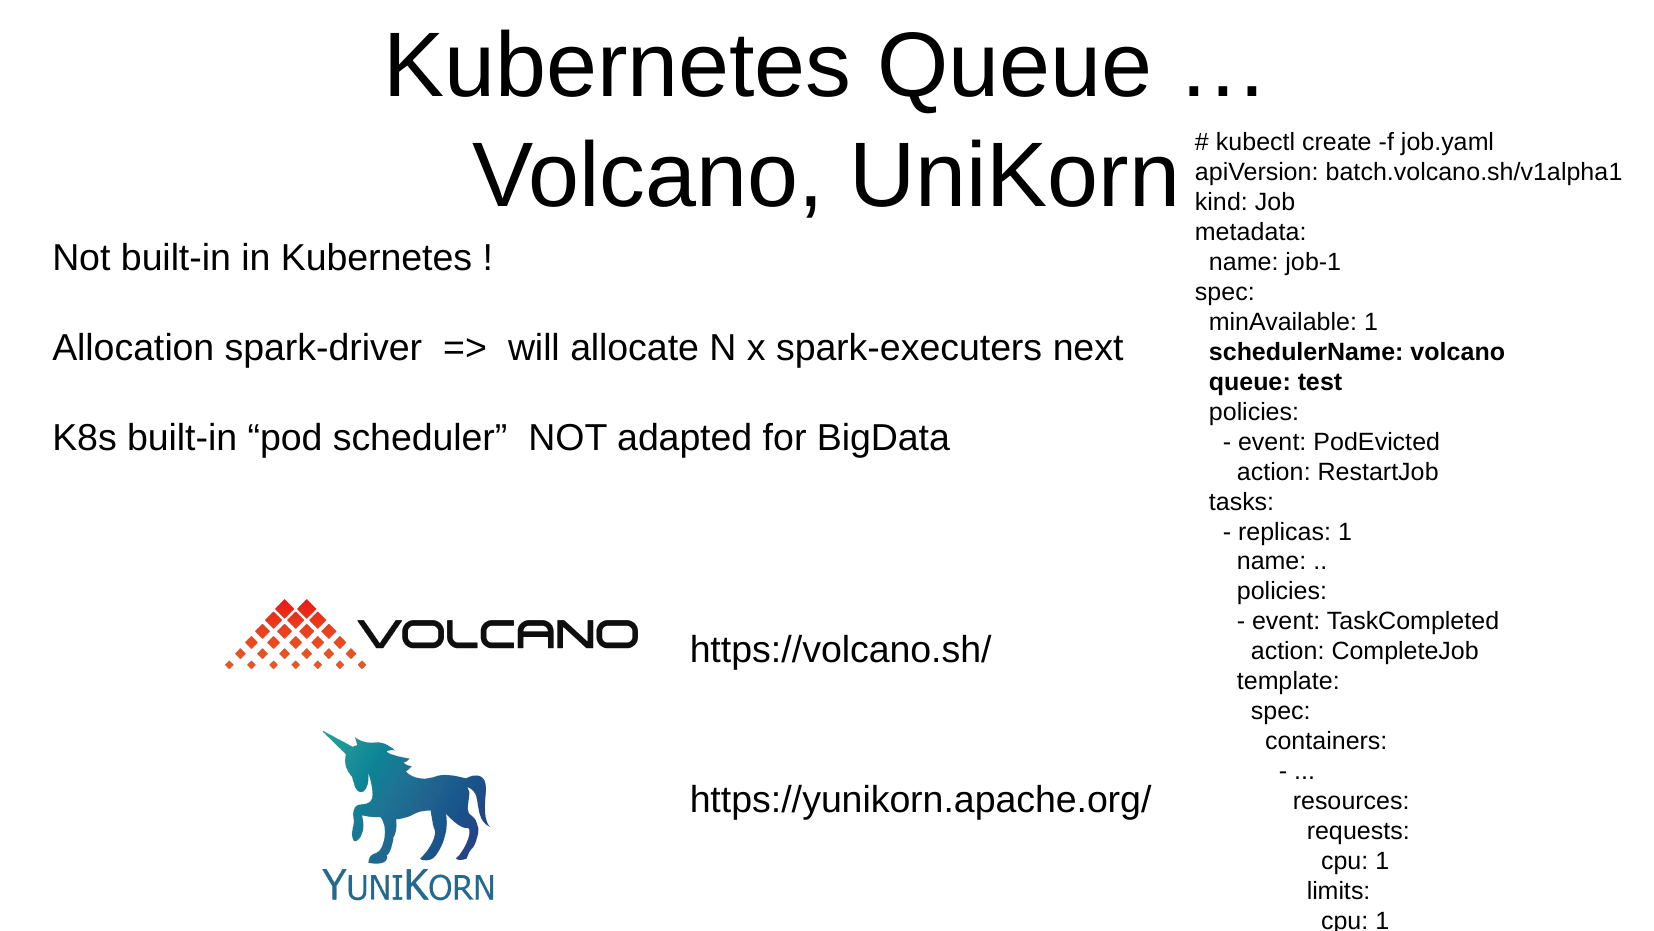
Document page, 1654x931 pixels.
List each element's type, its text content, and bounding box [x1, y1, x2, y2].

title Kubernetes Queue … Volcano, UniKorn [82, 12, 1571, 218]
text_box https://volcano.sh/ [674, 618, 1007, 678]
text_box Not built-in in Kubernetes ! Allocation spark-driver => will allocate N x spark-executers next K8s built-in “pod scheduler” NOT adapted for BigData [37, 225, 1139, 465]
picture [292, 702, 525, 931]
text_box # kubectl create -f job.yaml apiVersion: batch.volcano.sh/v1alpha1 kind: Job metadata: name: job-1 spec: minAvailable: 1 schedulerName: volcano queue: test policies: - event: PodEvicted action: RestartJob tasks: - replicas: 1 name: .. policies: - event: TaskCompleted action: CompleteJob template: spec: containers: - ... resources: requests: cpu: 1 limits: cpu: 1 restartPolicy: Never [1180, 118, 1639, 931]
picture [224, 599, 638, 670]
text_box https://yunikorn.apache.org/ [675, 768, 1167, 828]
